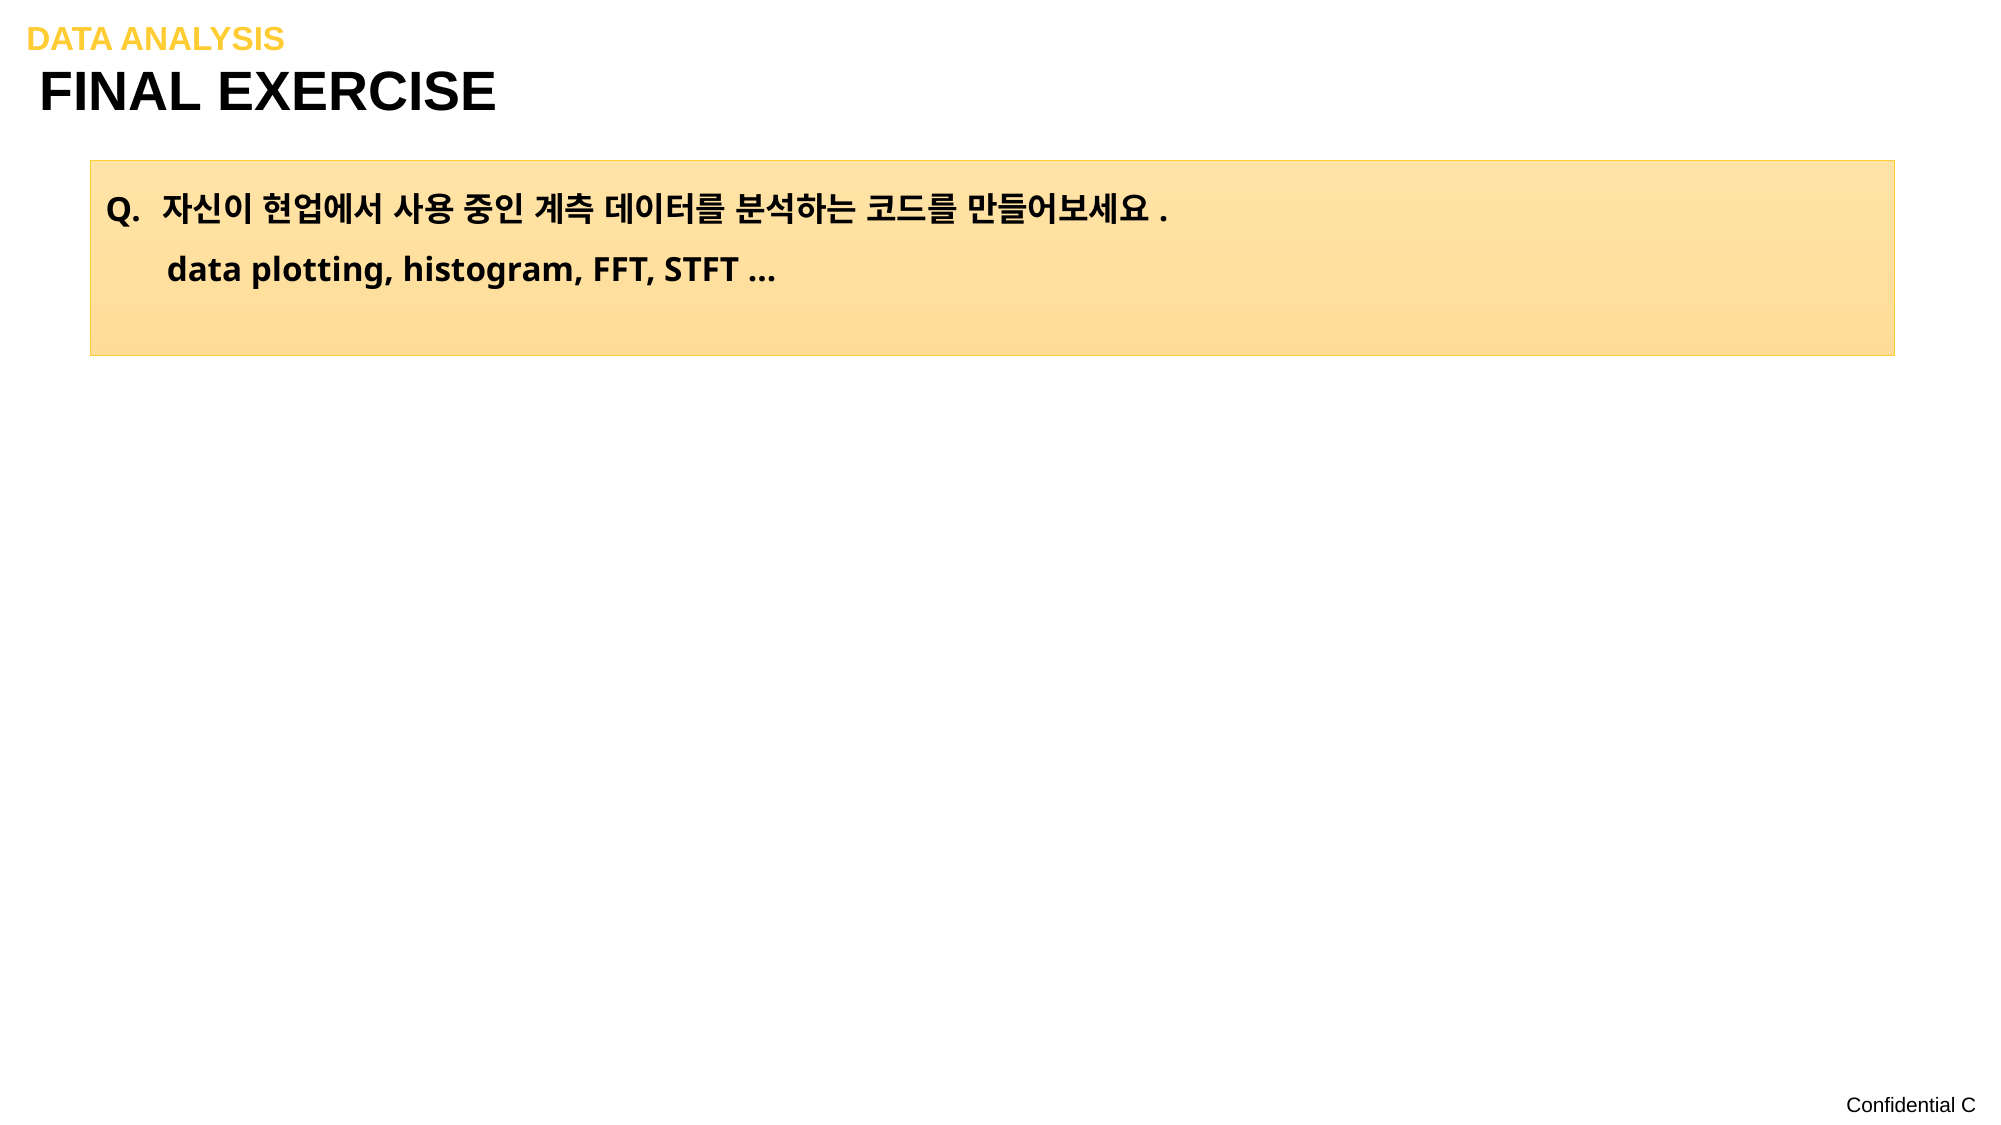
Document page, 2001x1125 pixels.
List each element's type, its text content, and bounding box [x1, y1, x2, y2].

text_box 자신이 현업에서 사용 중인 계측 데이터를 분석하는 코드를 만들어보세요. data plotting, histogram, FFT, STFT ... [90, 160, 1895, 356]
list Data analysis [26, 21, 1948, 58]
title Final EXERCISE [39, 64, 1961, 122]
